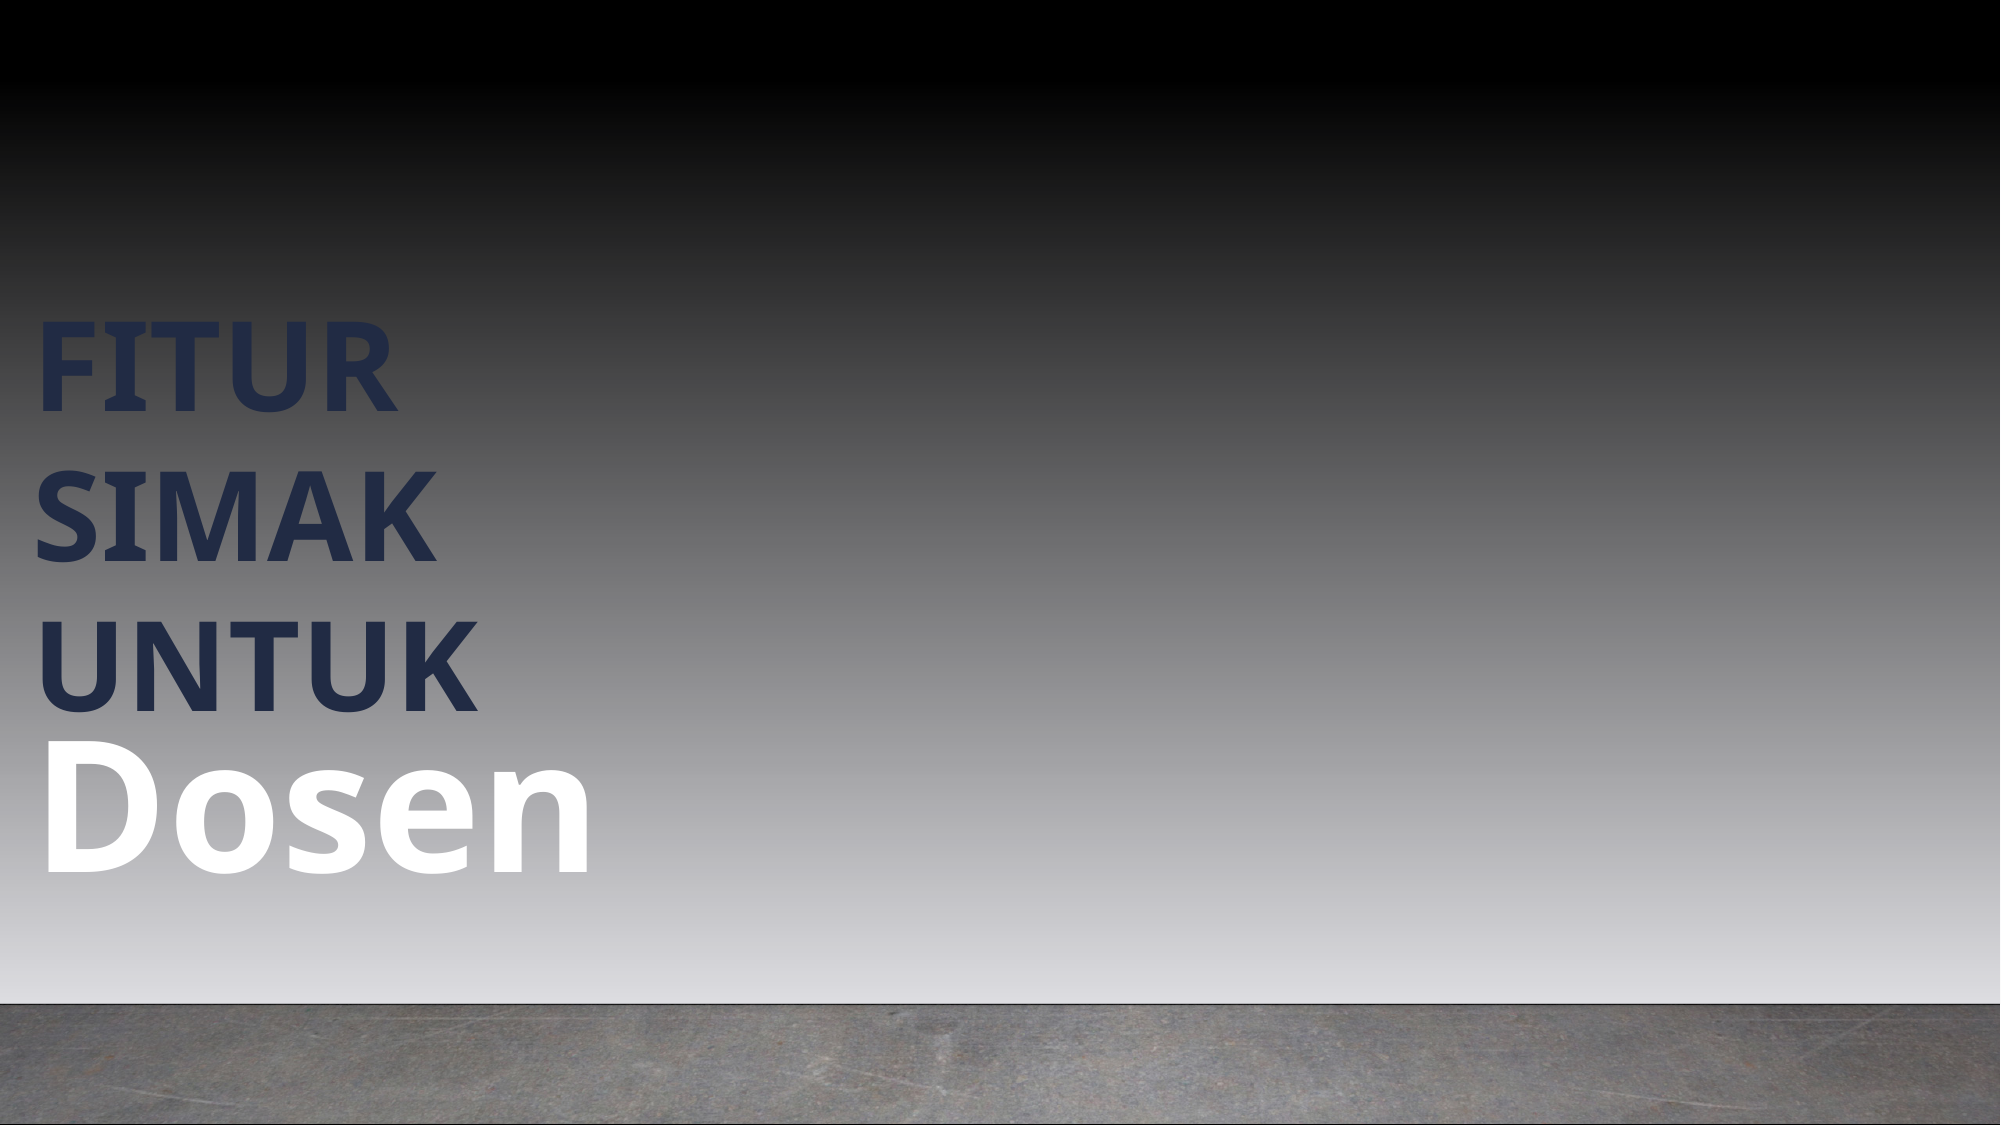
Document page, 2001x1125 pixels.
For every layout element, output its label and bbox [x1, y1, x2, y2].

picture [0, 1004, 2000, 1124]
text_box [17, 276, 731, 919]
